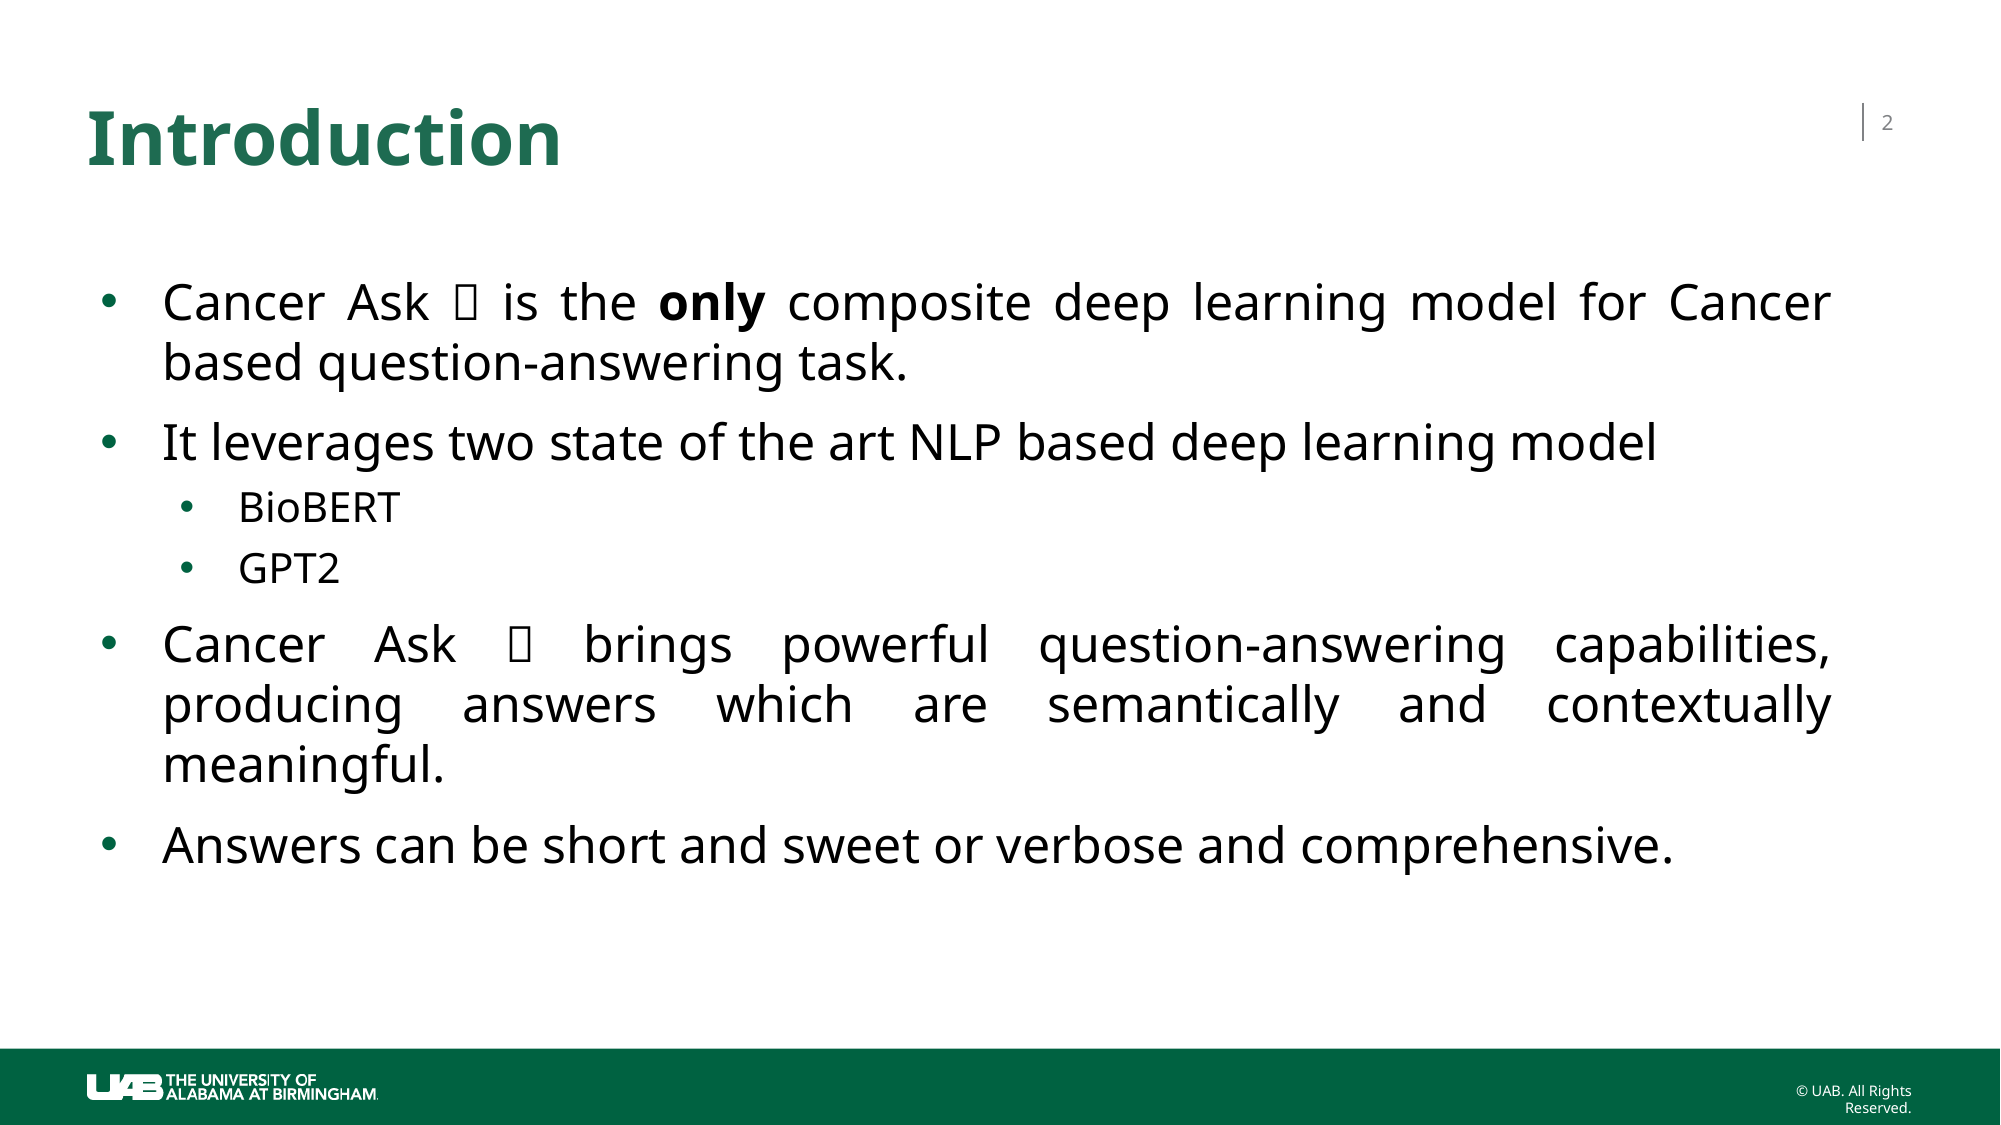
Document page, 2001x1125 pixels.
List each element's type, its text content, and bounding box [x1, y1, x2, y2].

list Cancer Ask 🦀 is the only composite deep learning model for Cancer based question-answering task. It leverages two state of the art NLP based deep learning model BioBERT GPT2 Cancer Ask 🦀 brings powerful question-answering capabilities, producing answers which are semantically and contextually meaningful. Answers can be short and sweet or verbose and comprehensive. [87, 269, 1833, 984]
slide_number 2 [1881, 93, 1932, 154]
title Introduction [87, 78, 1833, 205]
picture [87, 1074, 378, 1100]
